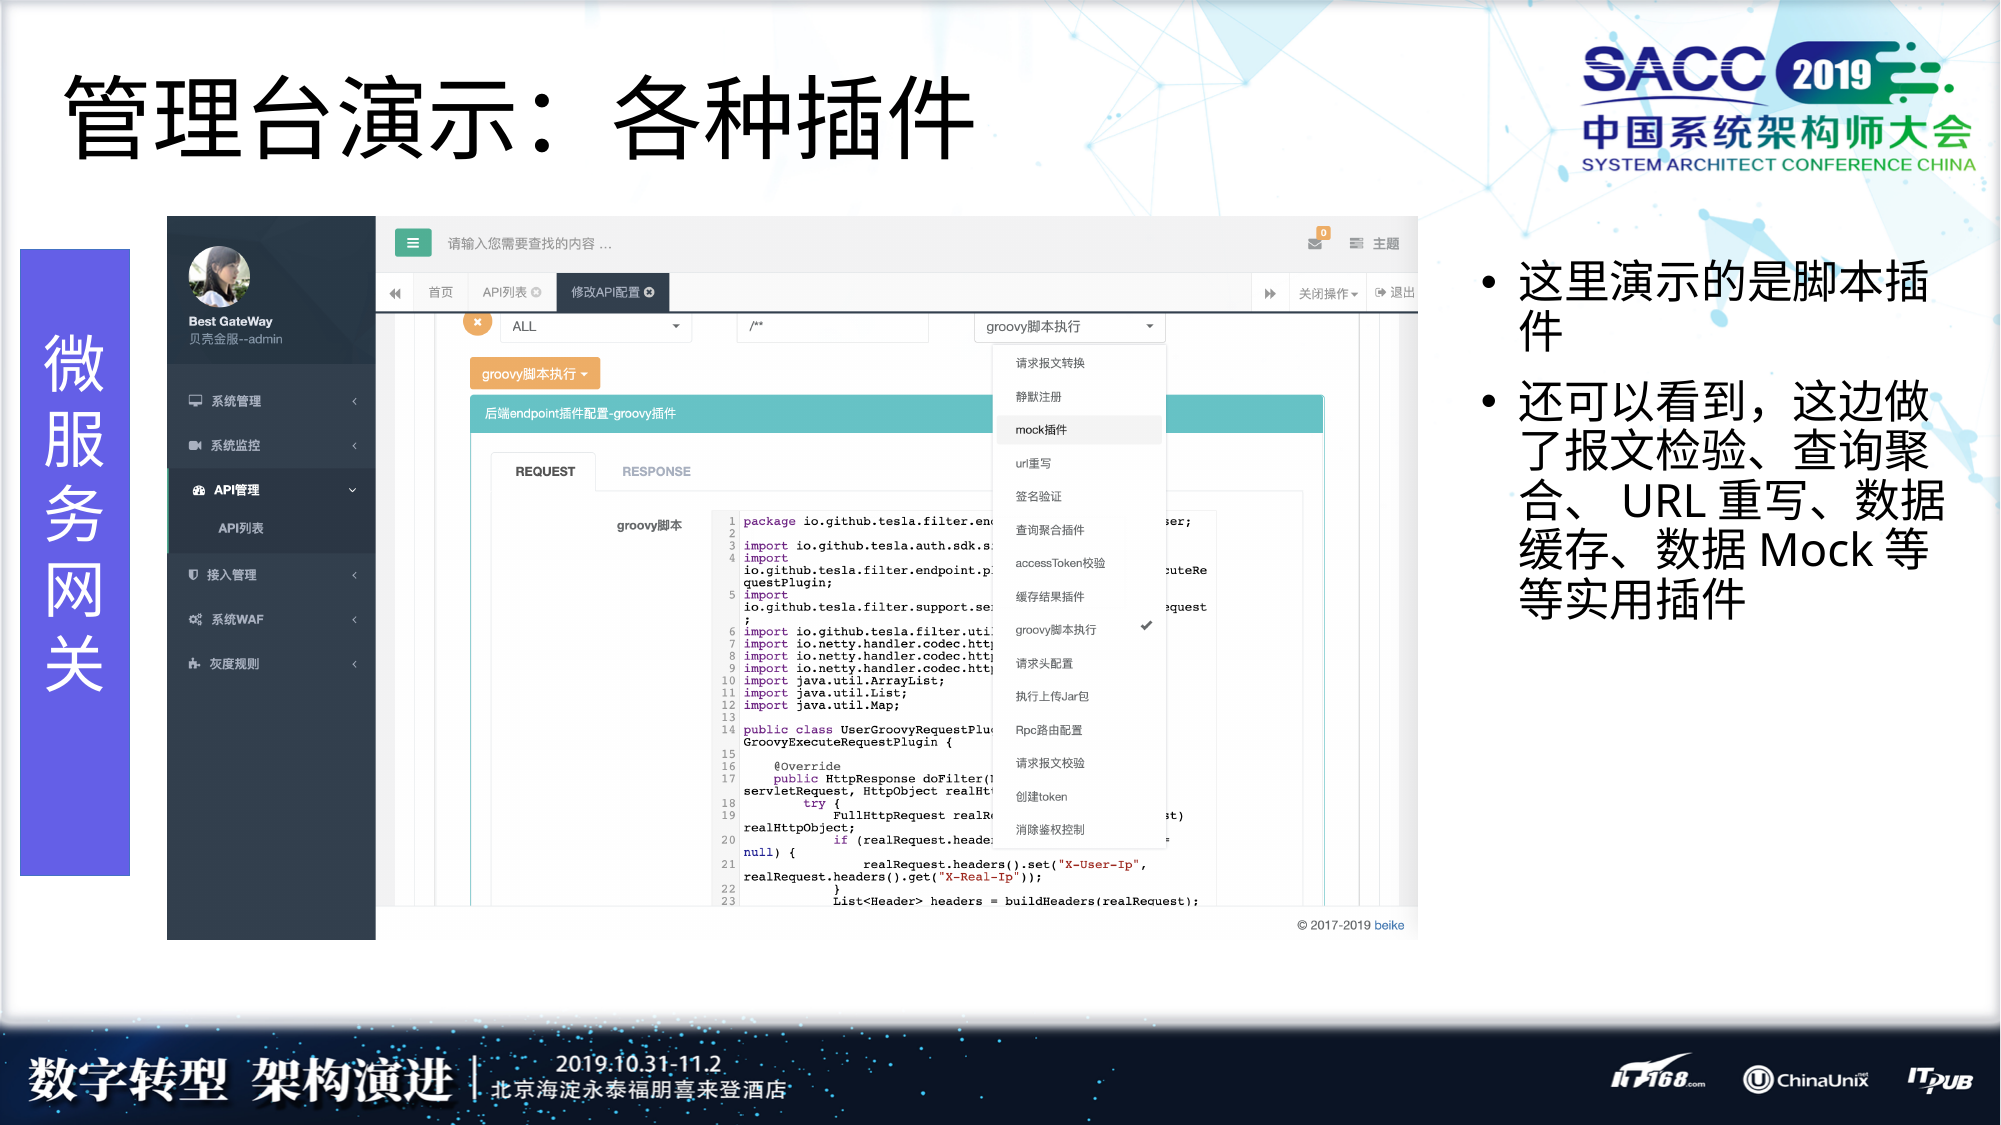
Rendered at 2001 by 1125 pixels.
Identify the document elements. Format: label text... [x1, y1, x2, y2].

title 管理台演示：各种插件 [52, 14, 1779, 233]
picture [0, 0, 2001, 1125]
text_box 微服务 网关 [20, 249, 130, 876]
list 这里演示的是脚本插件 还可以看到，这边做了报文检验、查询聚合、URL重写、数据缓存、数据Mock等等实用插件 [1472, 251, 1962, 978]
